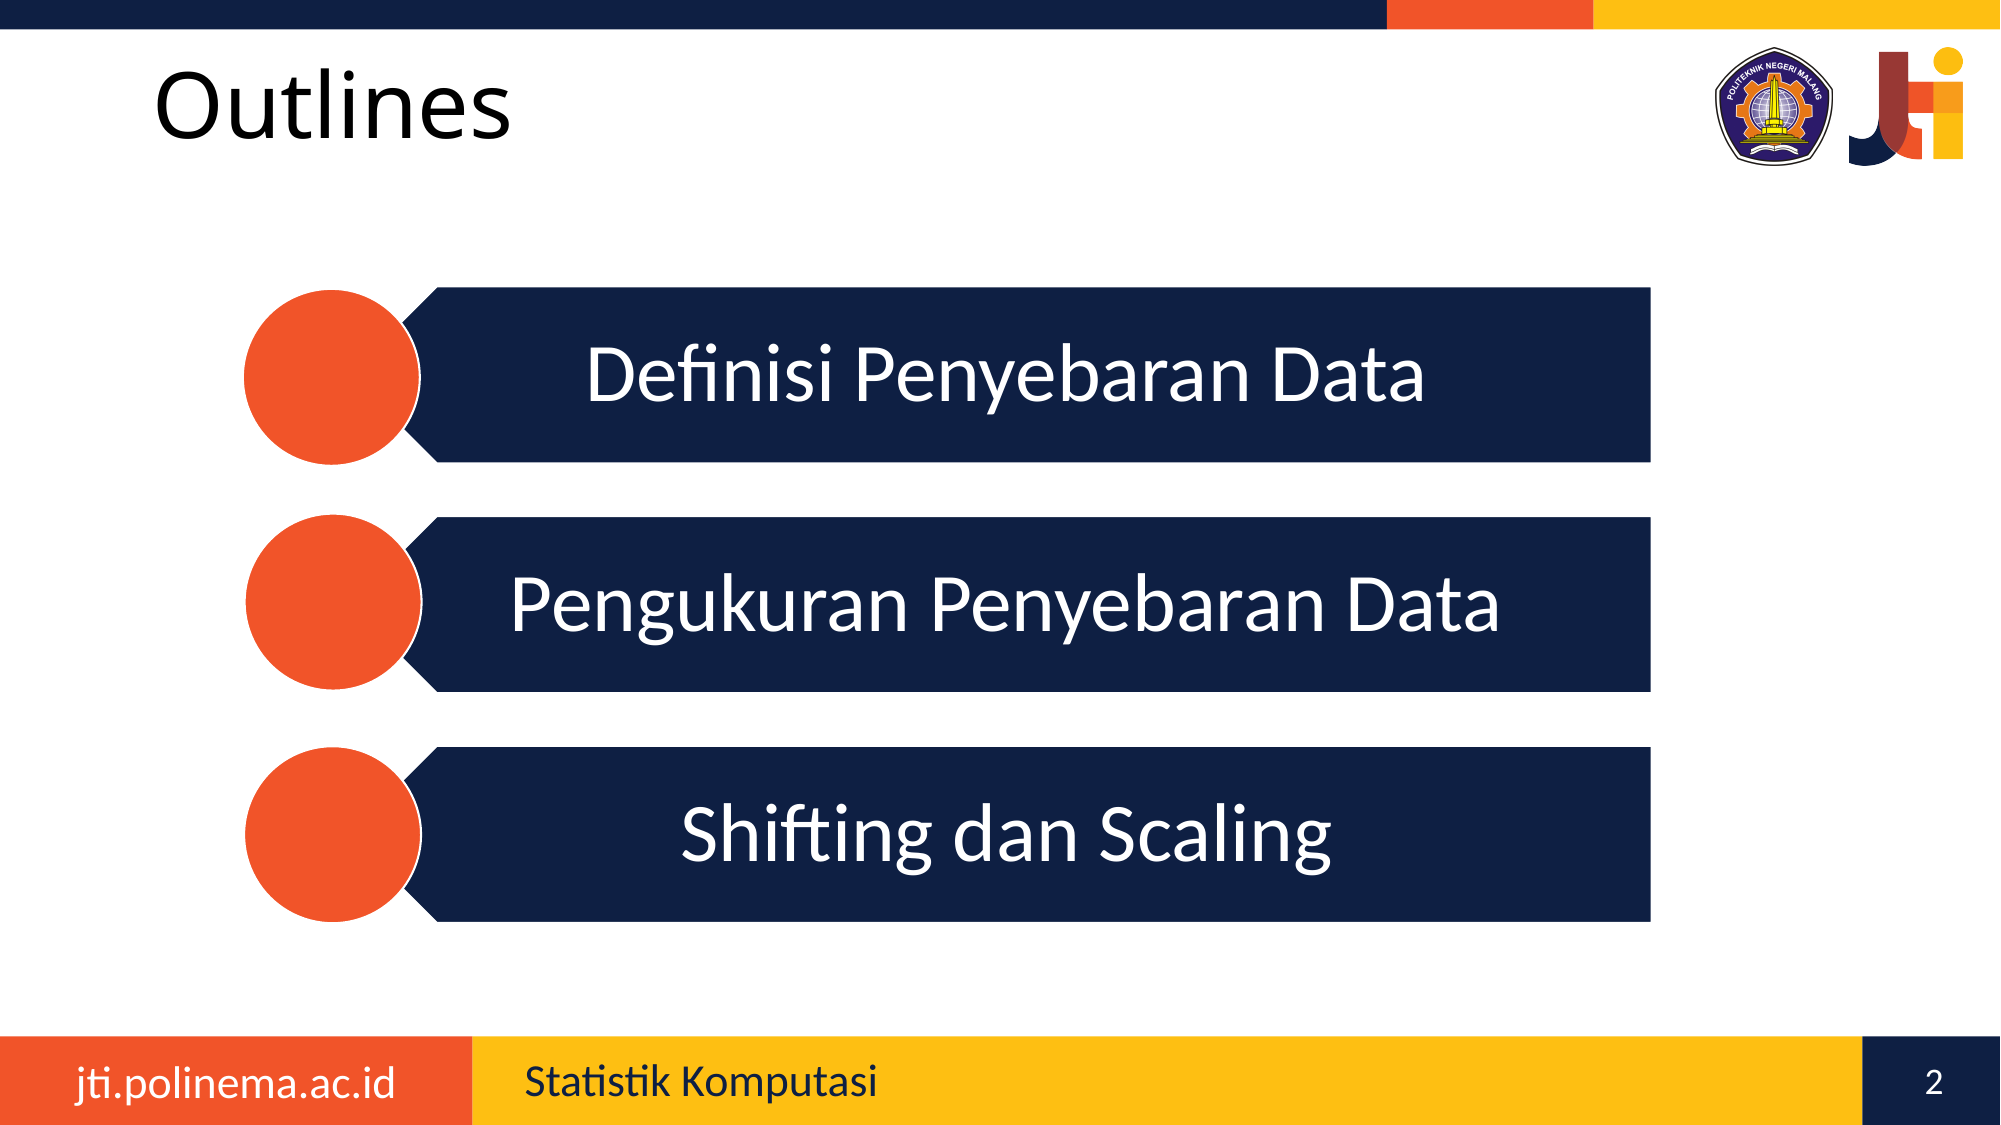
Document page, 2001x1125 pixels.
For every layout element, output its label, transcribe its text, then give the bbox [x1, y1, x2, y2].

slide_number 2 [1888, 1049, 1980, 1110]
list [213, 286, 1787, 924]
title Outlines [137, 59, 1673, 159]
picture [1715, 47, 1833, 166]
